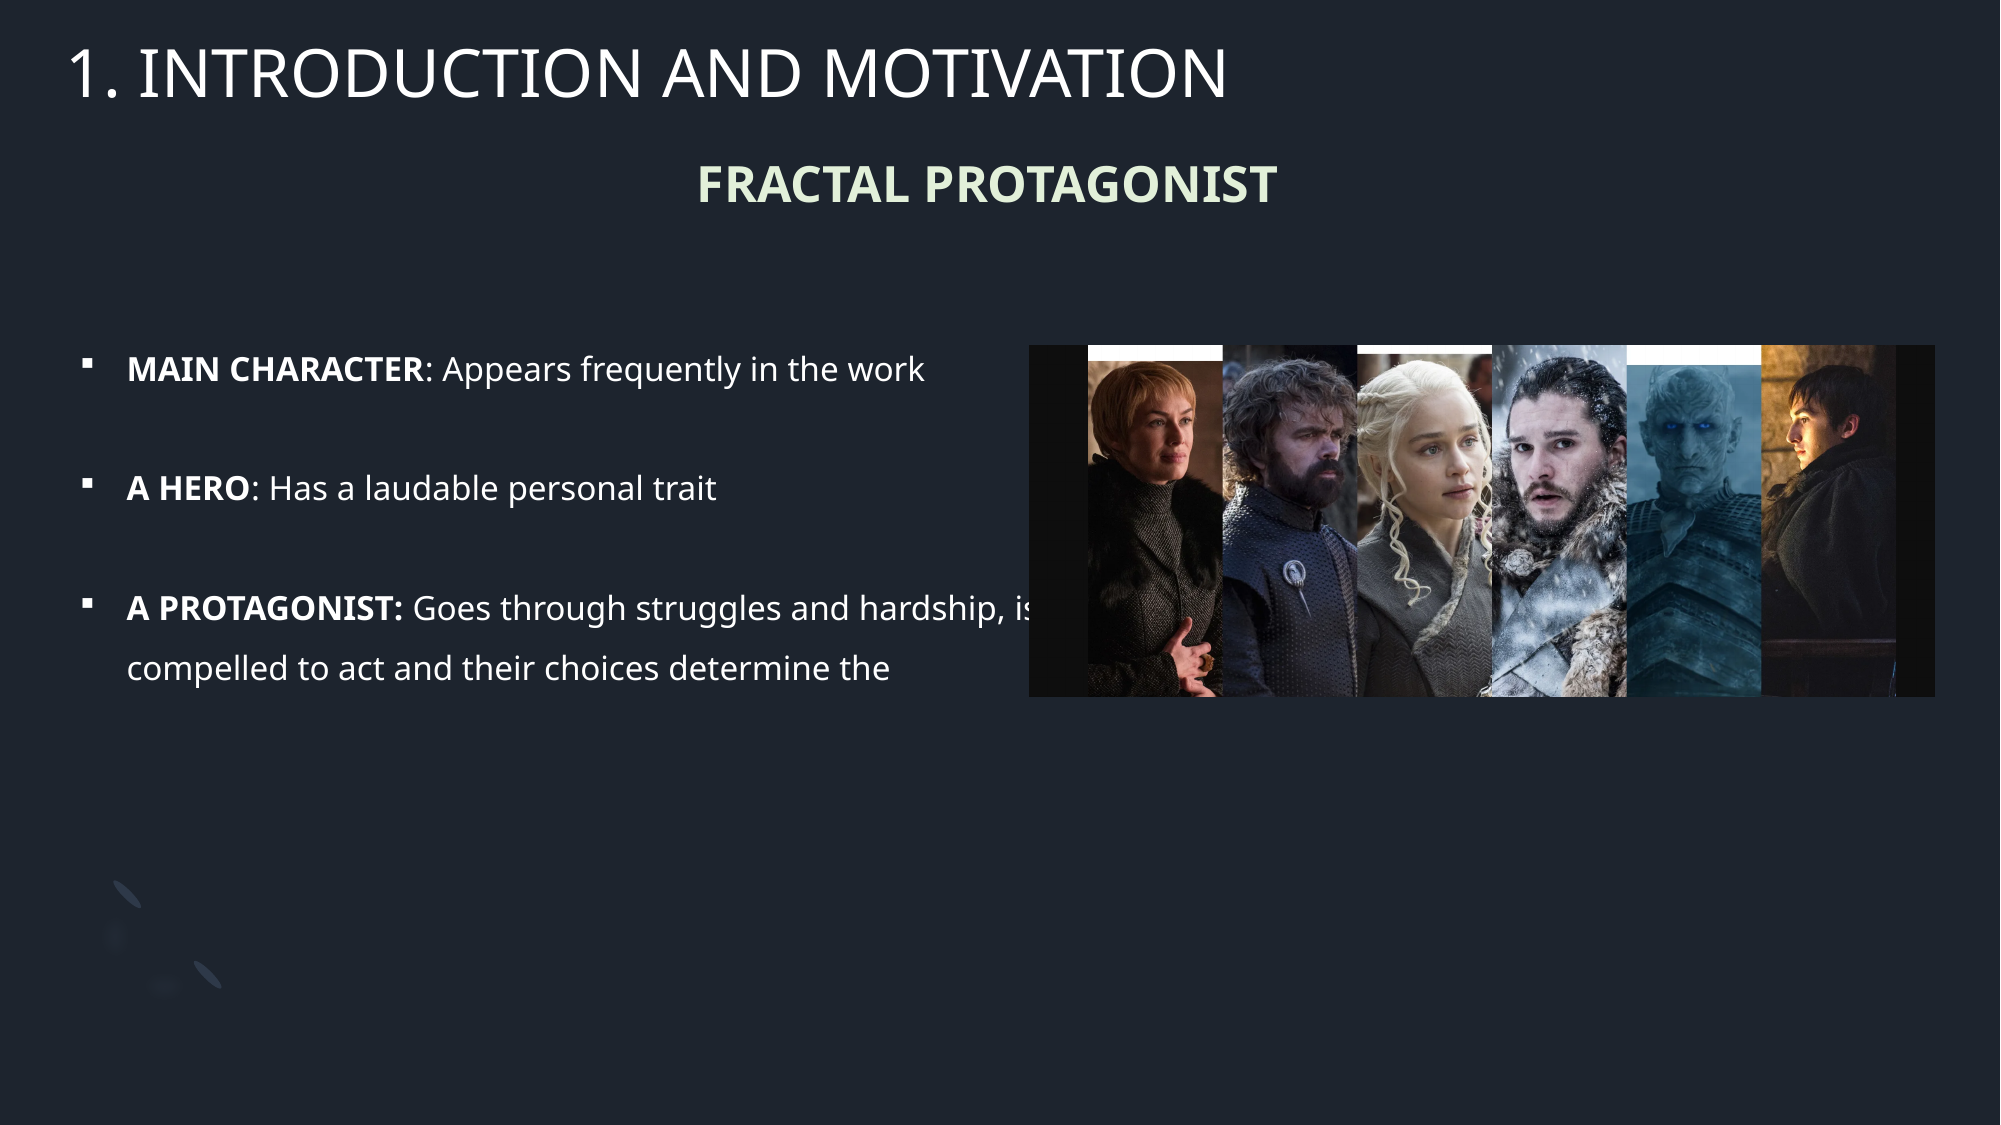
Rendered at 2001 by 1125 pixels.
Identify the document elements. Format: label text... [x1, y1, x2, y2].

title 1. INTRODUCTION AND MOTIVATION [65, 30, 1885, 117]
picture [1029, 345, 1935, 697]
text_box MAIN CHARACTER: Appears frequently in the work A HERO: Has a laudable personal trait A PROTAGONIST: Goes through struggles and hardship, is compelled to act and their choices determine the [65, 320, 1103, 755]
text_box FRACTAL PROTAGONIST [681, 145, 1293, 221]
